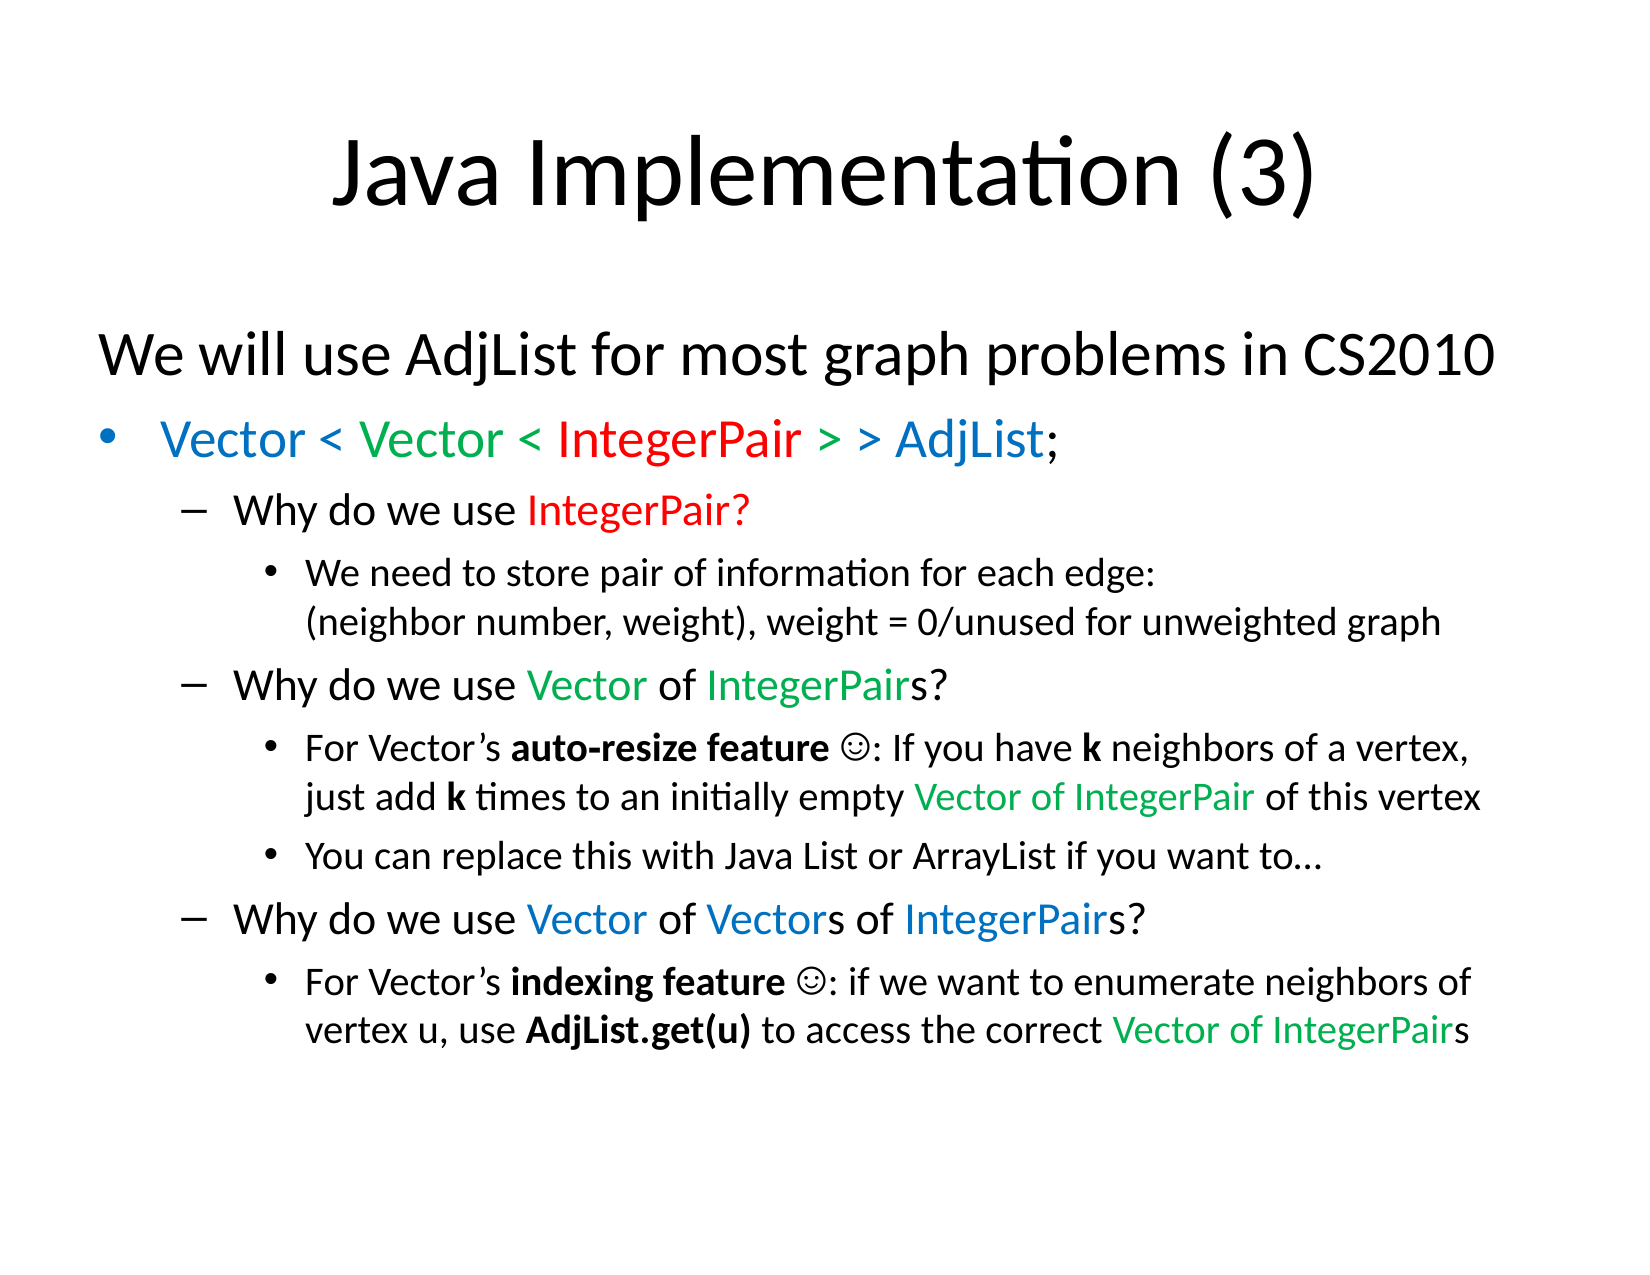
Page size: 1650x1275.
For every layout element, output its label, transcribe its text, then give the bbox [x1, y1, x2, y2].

text_box We will use AdjList for most graph problems in CS2010 Vector < Vector < IntegerPair > > AdjList; Why do we use IntegerPair? We need to store pair of information for each edge: (neighbor number, weight), weight = 0/unused for unweighted graph Why do we use Vector of IntegerPairs? For Vector’s auto‐resize feature ☺: If you have k neighbors of a vertex, just add k times to an initially empty Vector of IntegerPair of this vertex You can replace this with Java List or ArrayList if you want to… Why do we use Vector of Vectors of IntegerPairs? For Vector’s indexing feature ☺: if we want to enumerate neighbors of vertex u, use AdjList.get(u) to access the correct Vector of IntegerPairs [96, 312, 1516, 1052]
title Java Implementation (3) [128, 104, 1522, 318]
